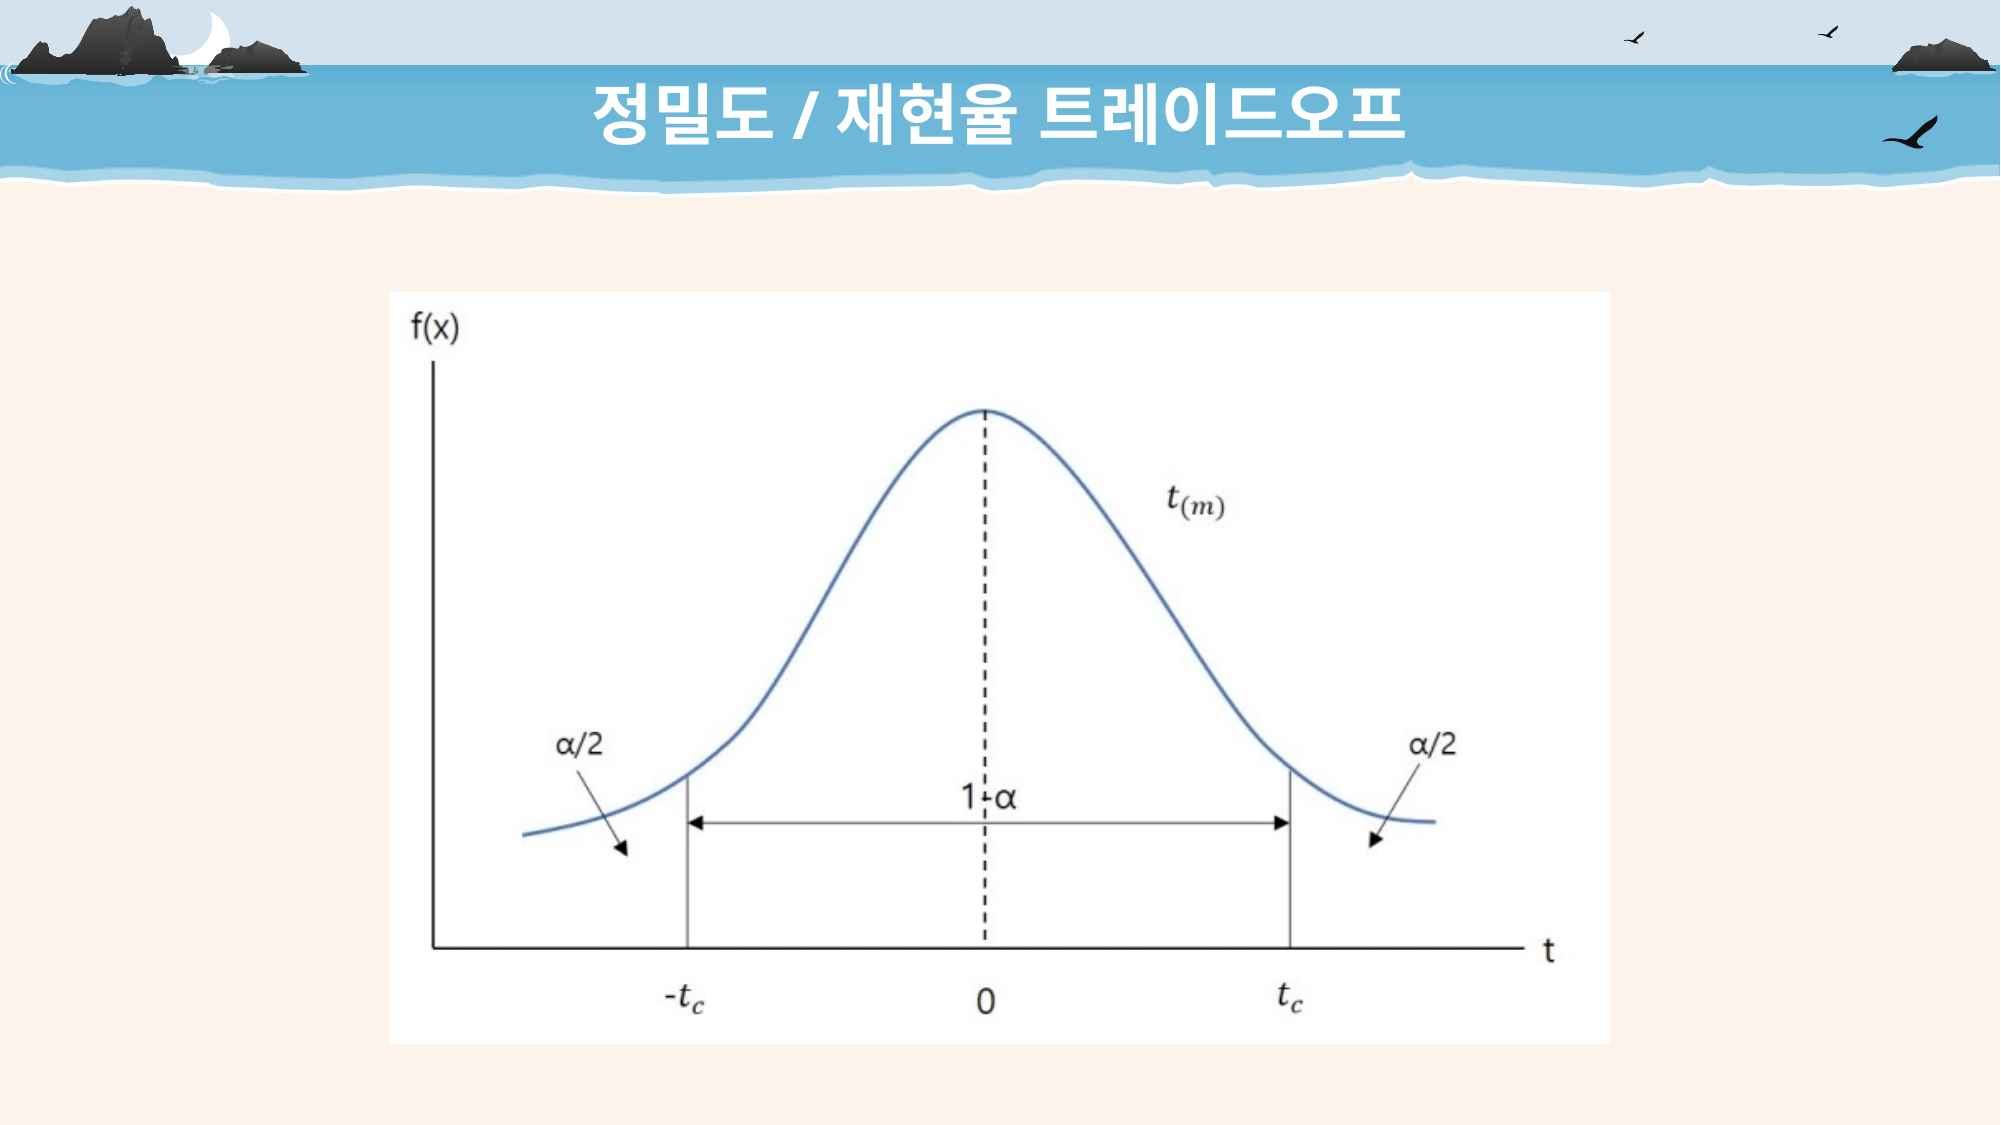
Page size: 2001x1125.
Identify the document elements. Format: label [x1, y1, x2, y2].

picture [389, 292, 1610, 1044]
text_box [0, 0, 2000, 218]
